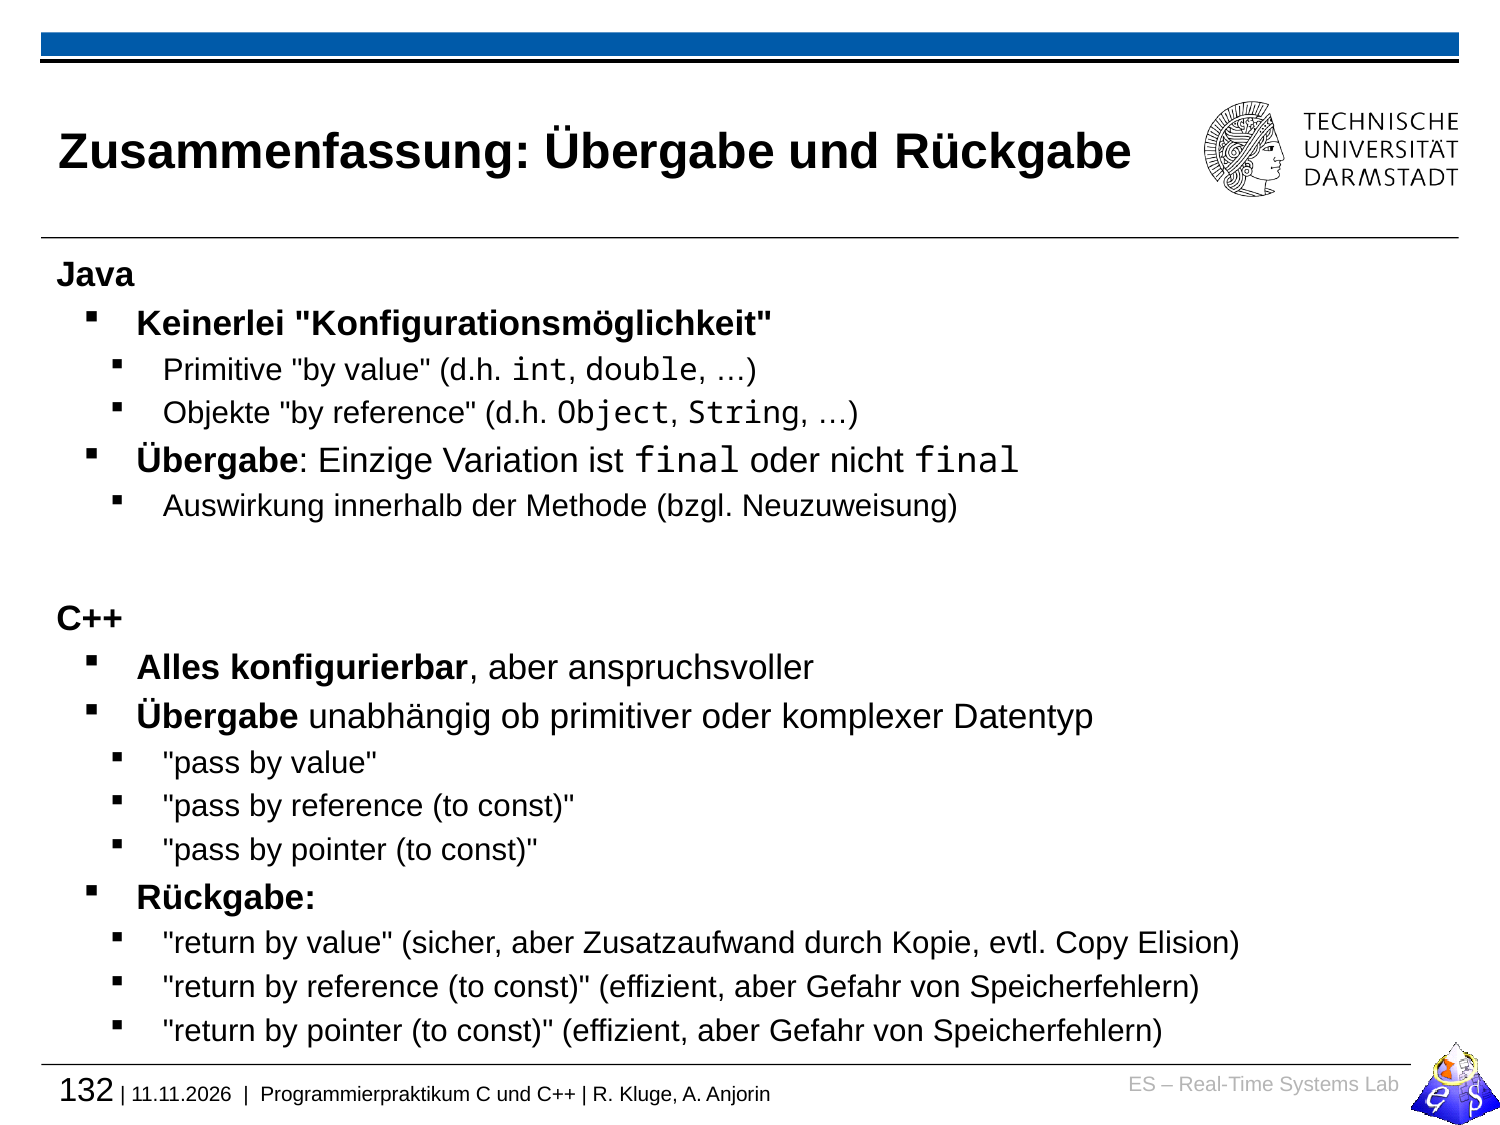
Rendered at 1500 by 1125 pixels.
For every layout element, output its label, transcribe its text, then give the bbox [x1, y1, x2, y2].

list Java Keinerlei "Konfigurationsmöglichkeit" Primitive "by value" (d.h. int, double, …) Objekte "by reference" (d.h. Object, String, …) Übergabe: Einzige Variation ist final oder nicht final Auswirkung innerhalb der Methode (bzgl. Neuzuweisung) C++ Alles konfigurierbar, aber anspruchsvoller Übergabe unabhängig ob primitiver oder komplexer Datentyp "pass by value" "pass by reference (to const)" "pass by pointer (to const)" Rückgabe: "return by value" (sicher, aber Zusatzaufwand durch Kopie, evtl. Copy Elision) "return by reference (to const)" (effizient, aber Gefahr von Speicherfehlern) "return by pointer (to const)" (effizient, aber Gefahr von Speicherfehlern) [41, 243, 1459, 1059]
title Zusammenfassung: Übergabe und Rückgabe [58, 80, 1187, 218]
picture [1187, 84, 1483, 214]
picture [1411, 1041, 1500, 1125]
